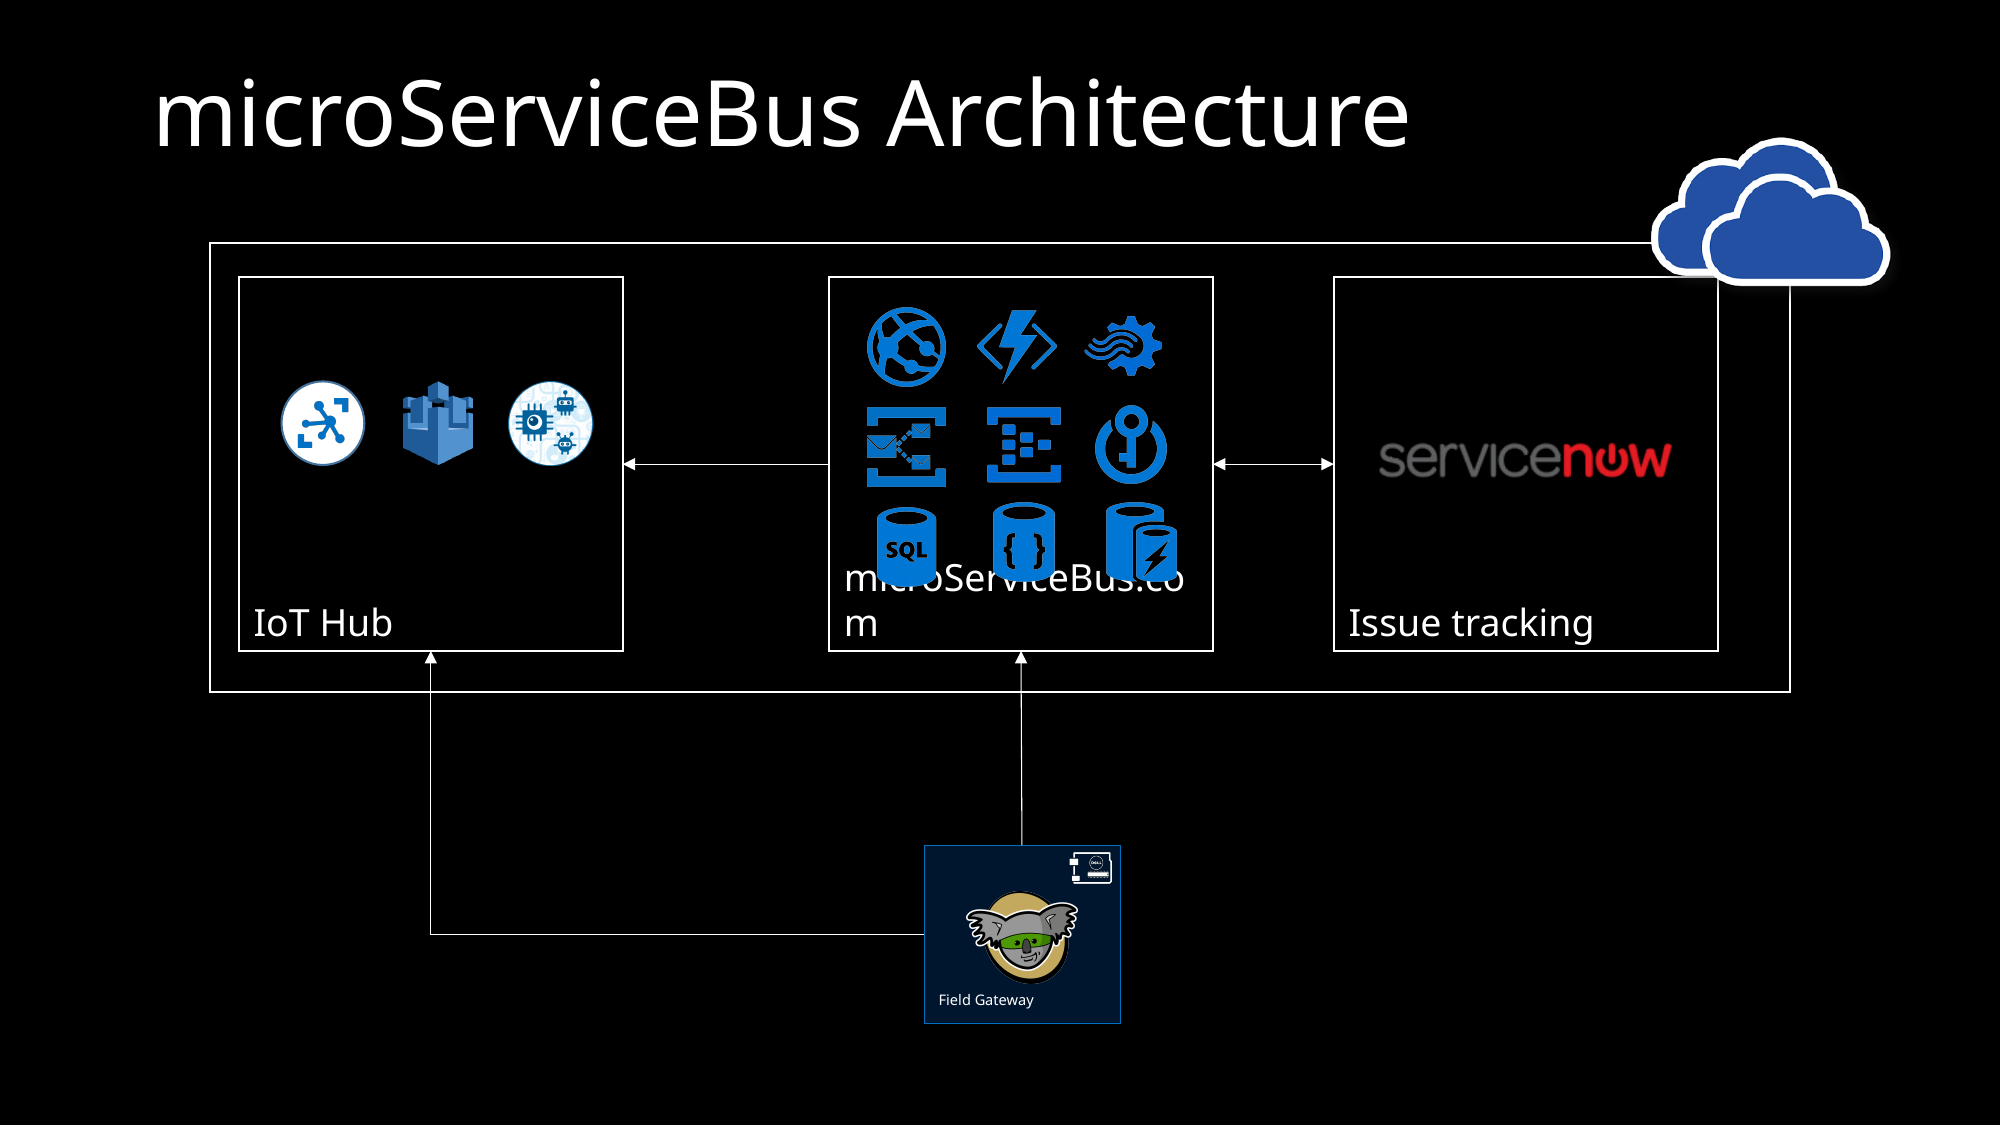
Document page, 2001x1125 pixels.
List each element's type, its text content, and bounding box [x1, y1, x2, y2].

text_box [923, 844, 1120, 1024]
text_box [209, 242, 1791, 693]
picture [1645, 80, 1906, 341]
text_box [867, 306, 1181, 587]
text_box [430, 650, 925, 934]
picture [1369, 427, 1683, 494]
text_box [238, 277, 623, 652]
title microServiceBus Architecture [137, 59, 1863, 278]
